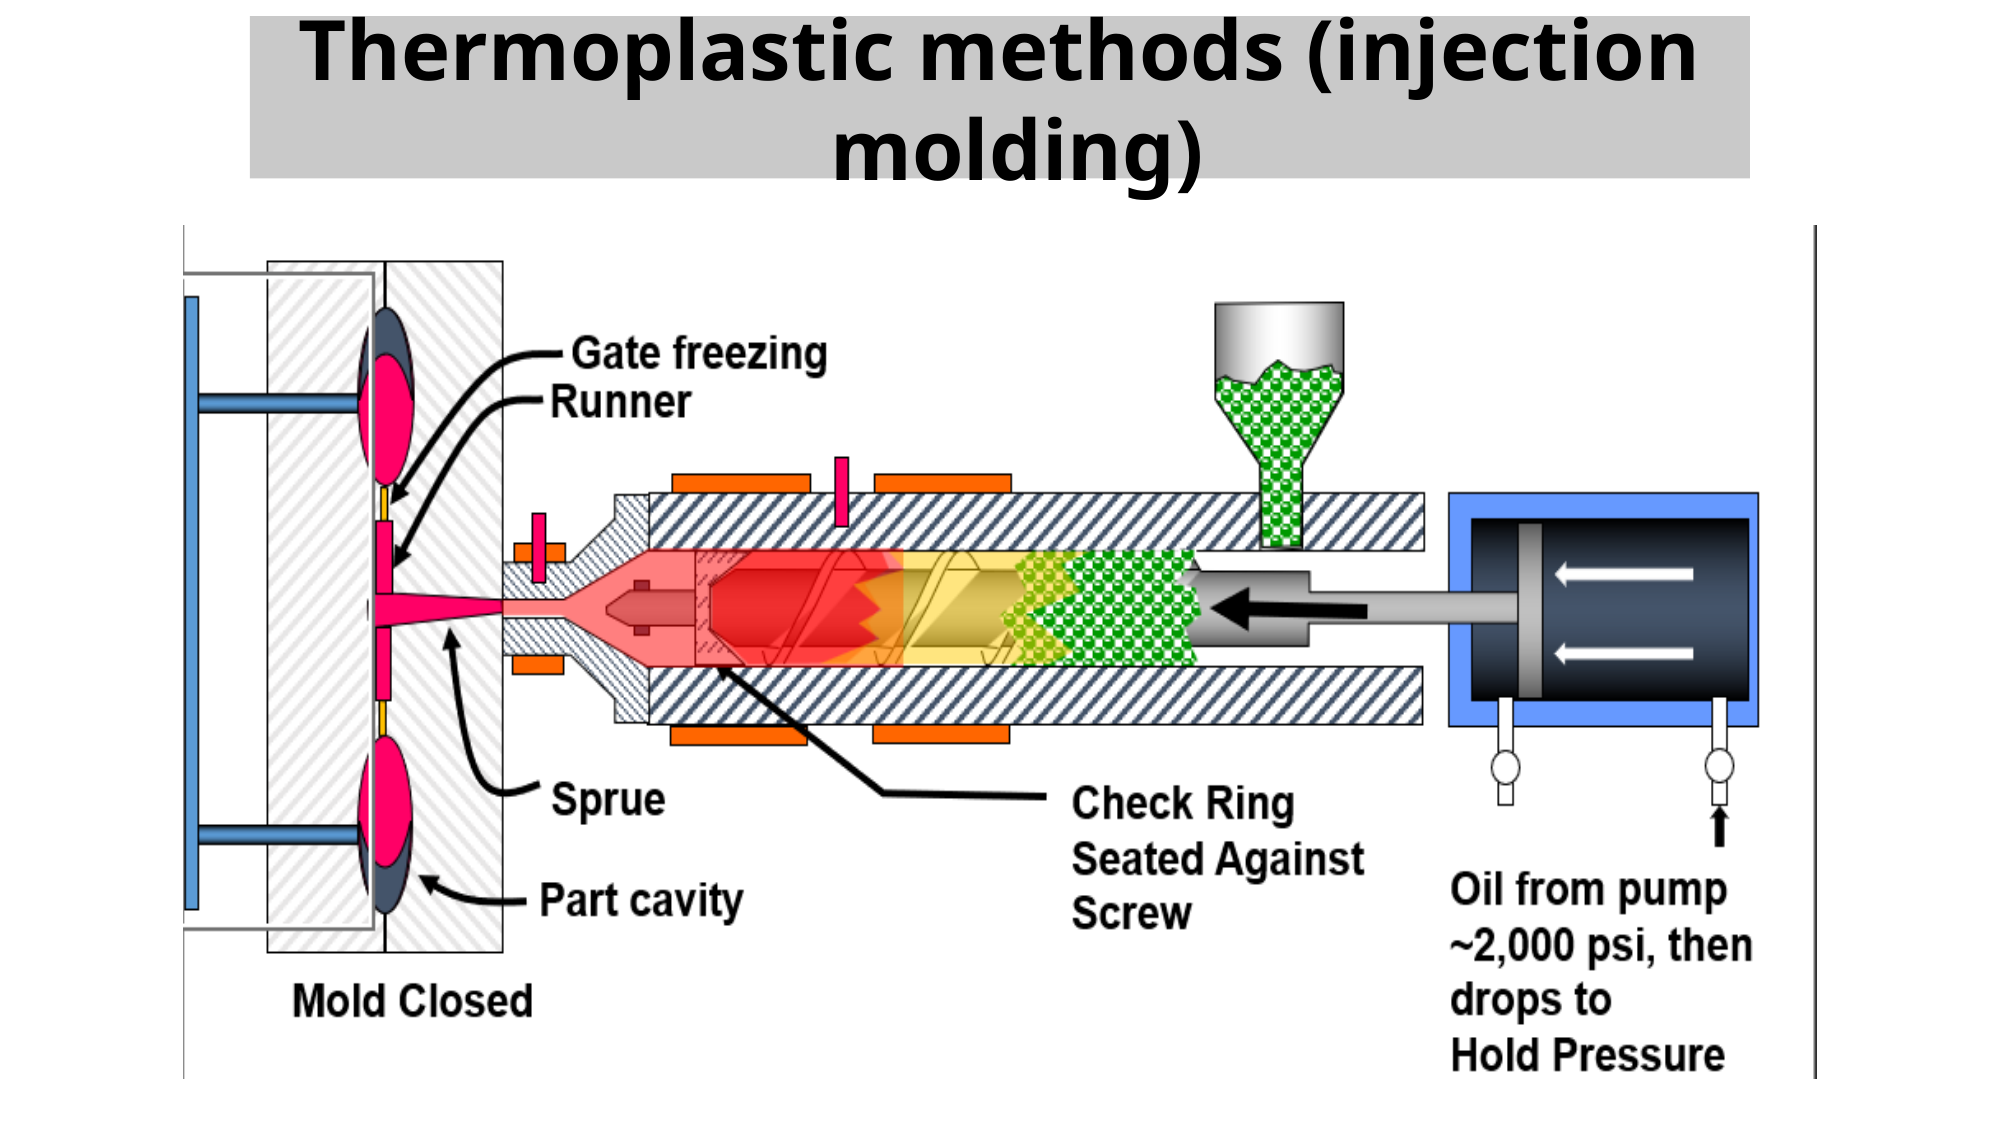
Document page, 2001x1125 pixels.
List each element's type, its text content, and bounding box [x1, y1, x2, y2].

text_box Thermoplastic methods (injection molding) [249, 16, 1750, 179]
picture [182, 224, 1817, 1079]
